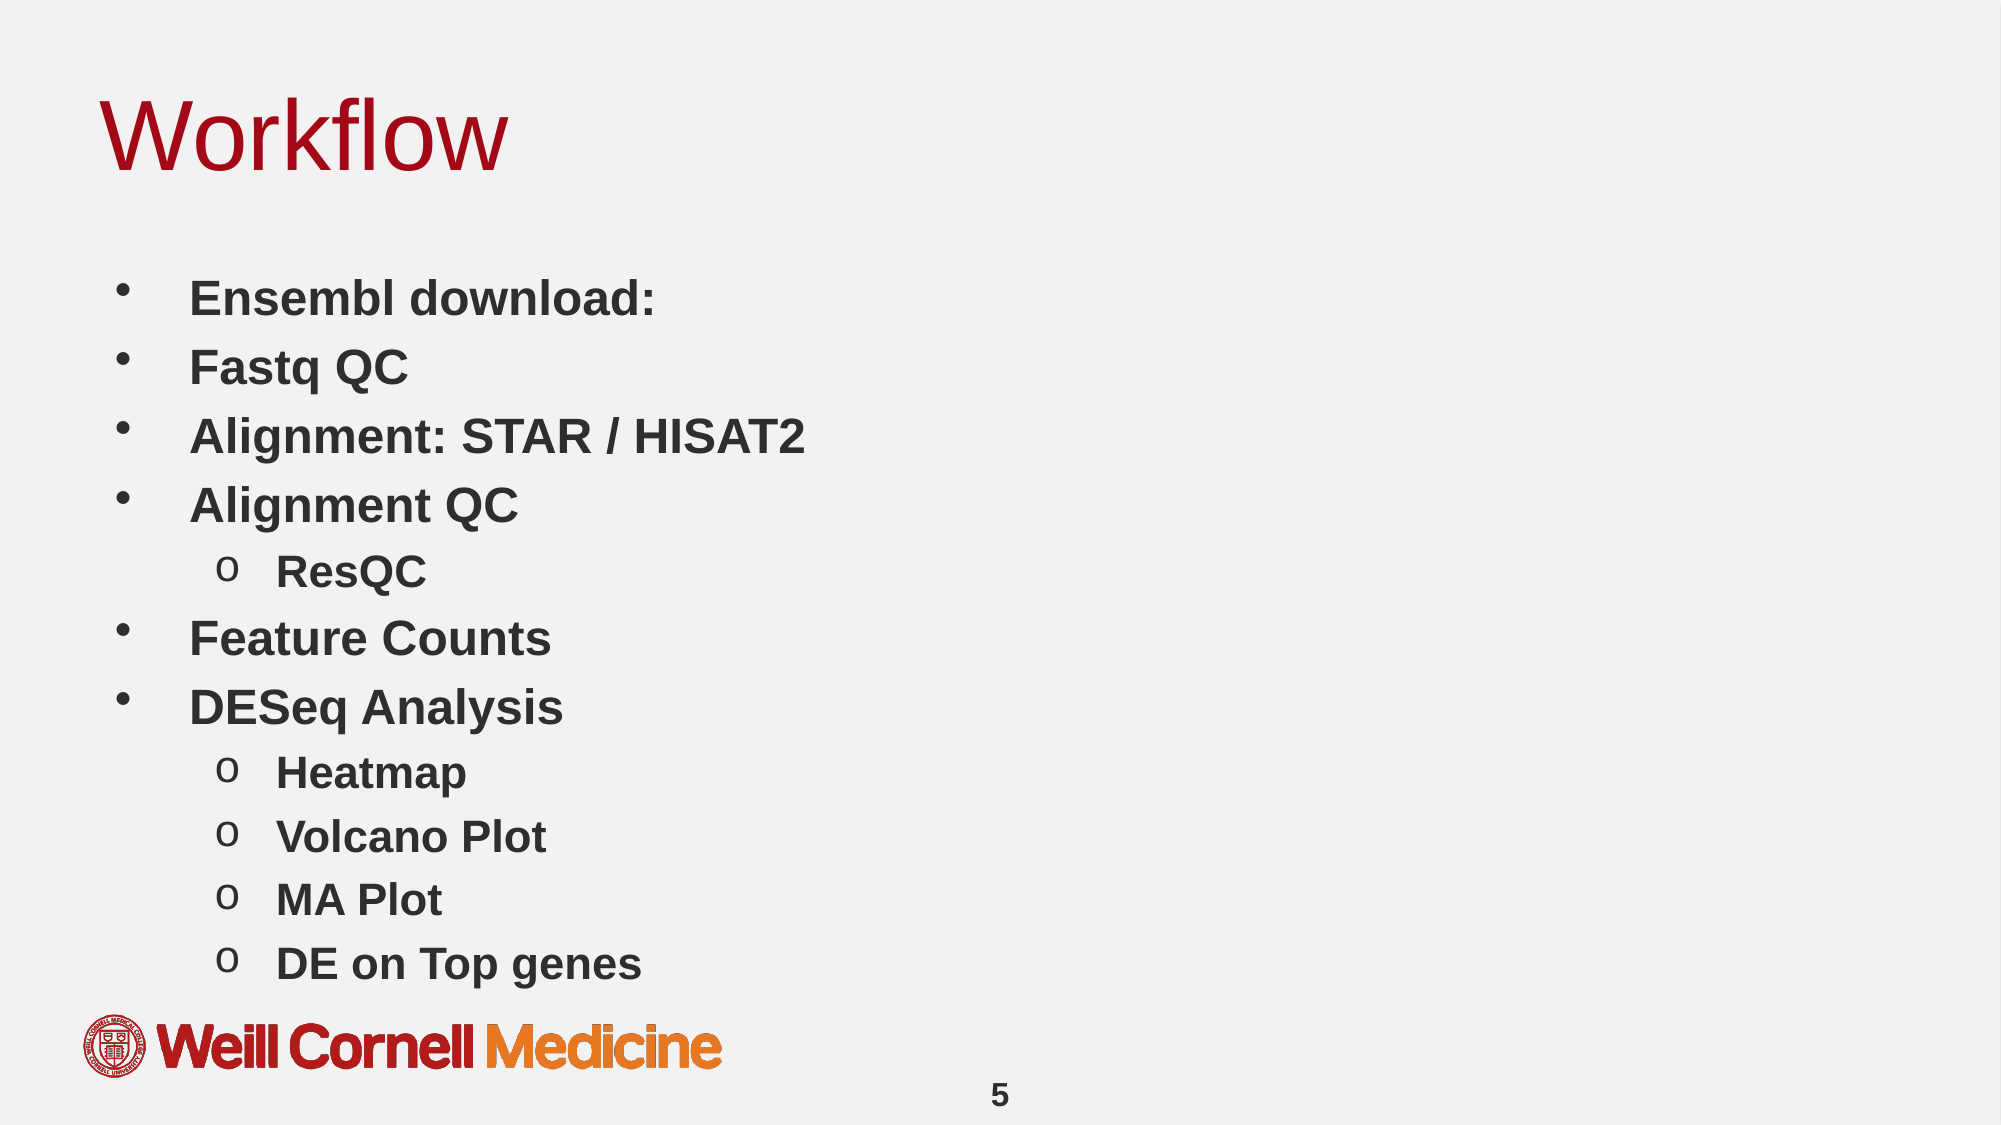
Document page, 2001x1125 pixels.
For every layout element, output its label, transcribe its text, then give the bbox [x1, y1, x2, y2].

list Ensembl download: Fastq QC Alignment: STAR / HISAT2 Alignment QC ResQC Feature Counts DESeq Analysis Heatmap Volcano Plot MA Plot DE on Top genes [99, 258, 1900, 999]
title Workflow [99, 70, 1900, 258]
picture [80, 971, 764, 1097]
